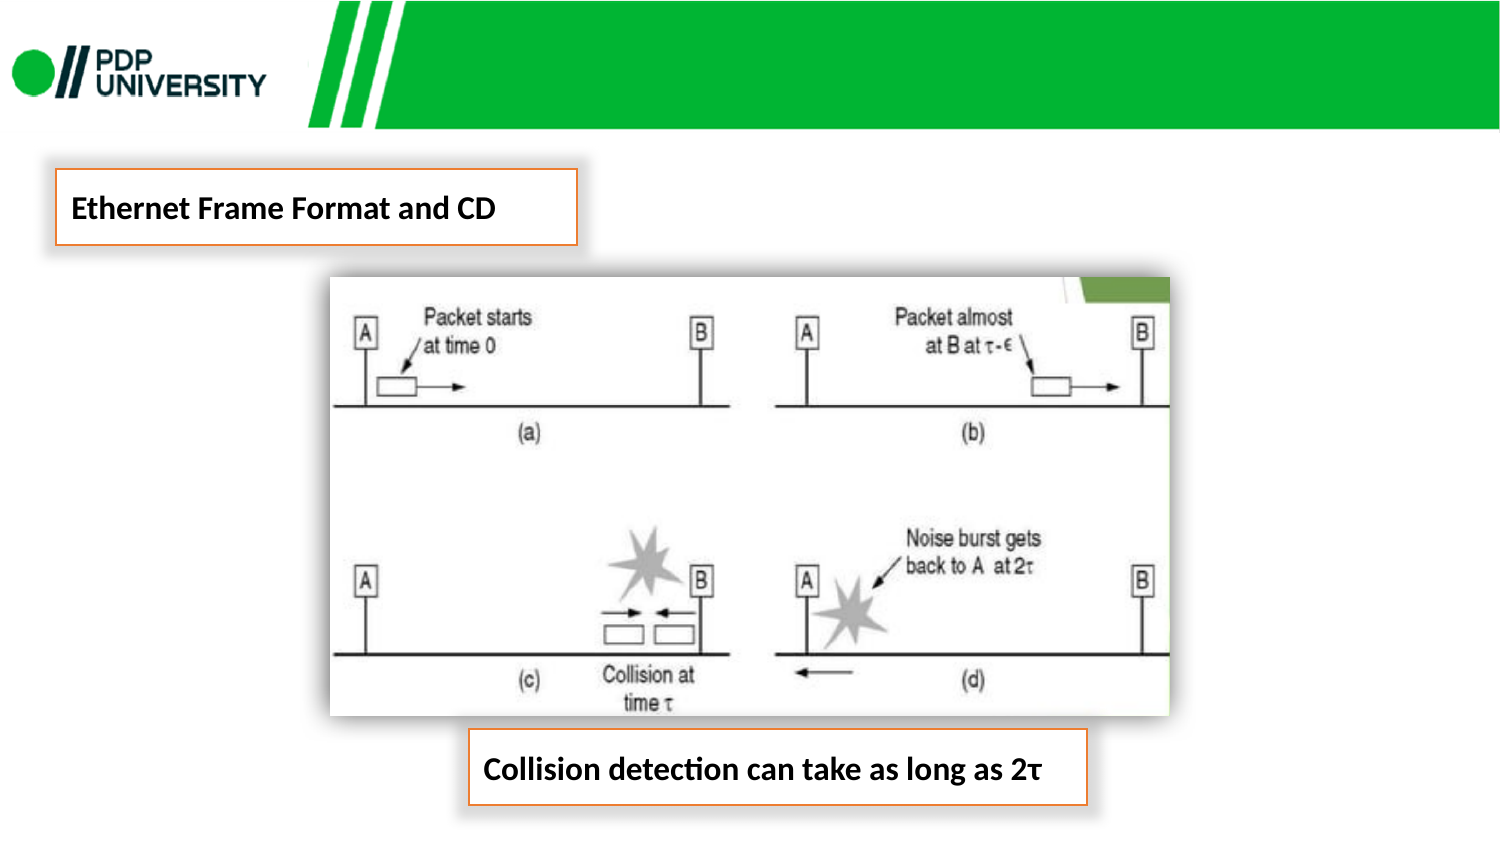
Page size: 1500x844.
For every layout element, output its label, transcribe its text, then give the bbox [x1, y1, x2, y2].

picture [0, 0, 1500, 133]
picture [330, 277, 1170, 716]
text_box Ethernet Frame Format and CD [55, 168, 578, 246]
text_box Collision detection can take as long as 2τ [468, 728, 1088, 806]
